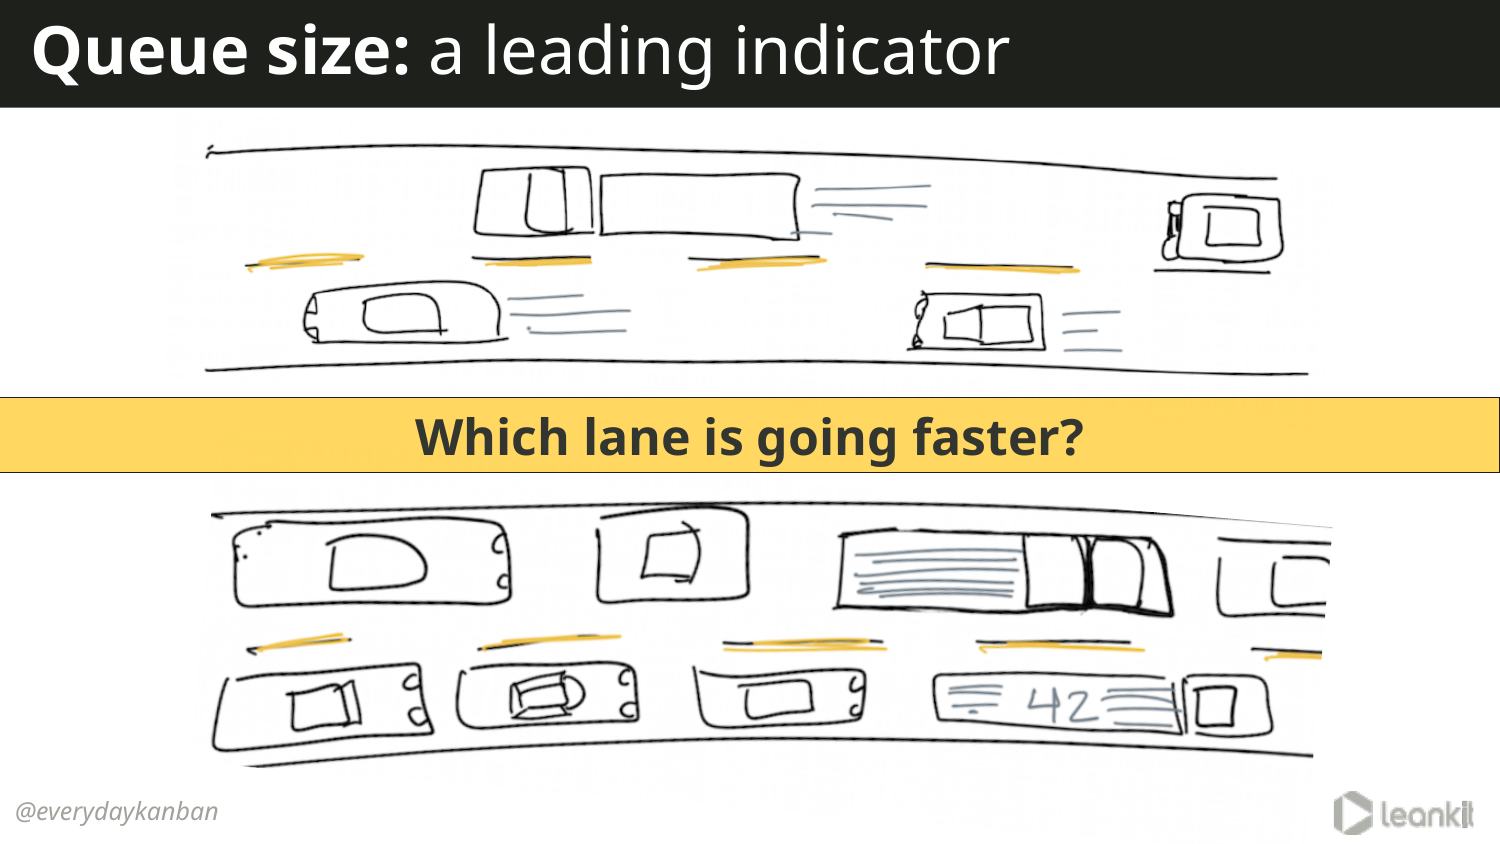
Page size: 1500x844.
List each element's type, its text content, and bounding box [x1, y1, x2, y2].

picture [190, 473, 1333, 844]
picture [162, 109, 1339, 407]
footer @everydaykanban [0, 782, 1146, 844]
text_box Which lane is going faster? [0, 397, 1500, 473]
text_box Queue size: a leading indicator [0, 0, 1500, 108]
